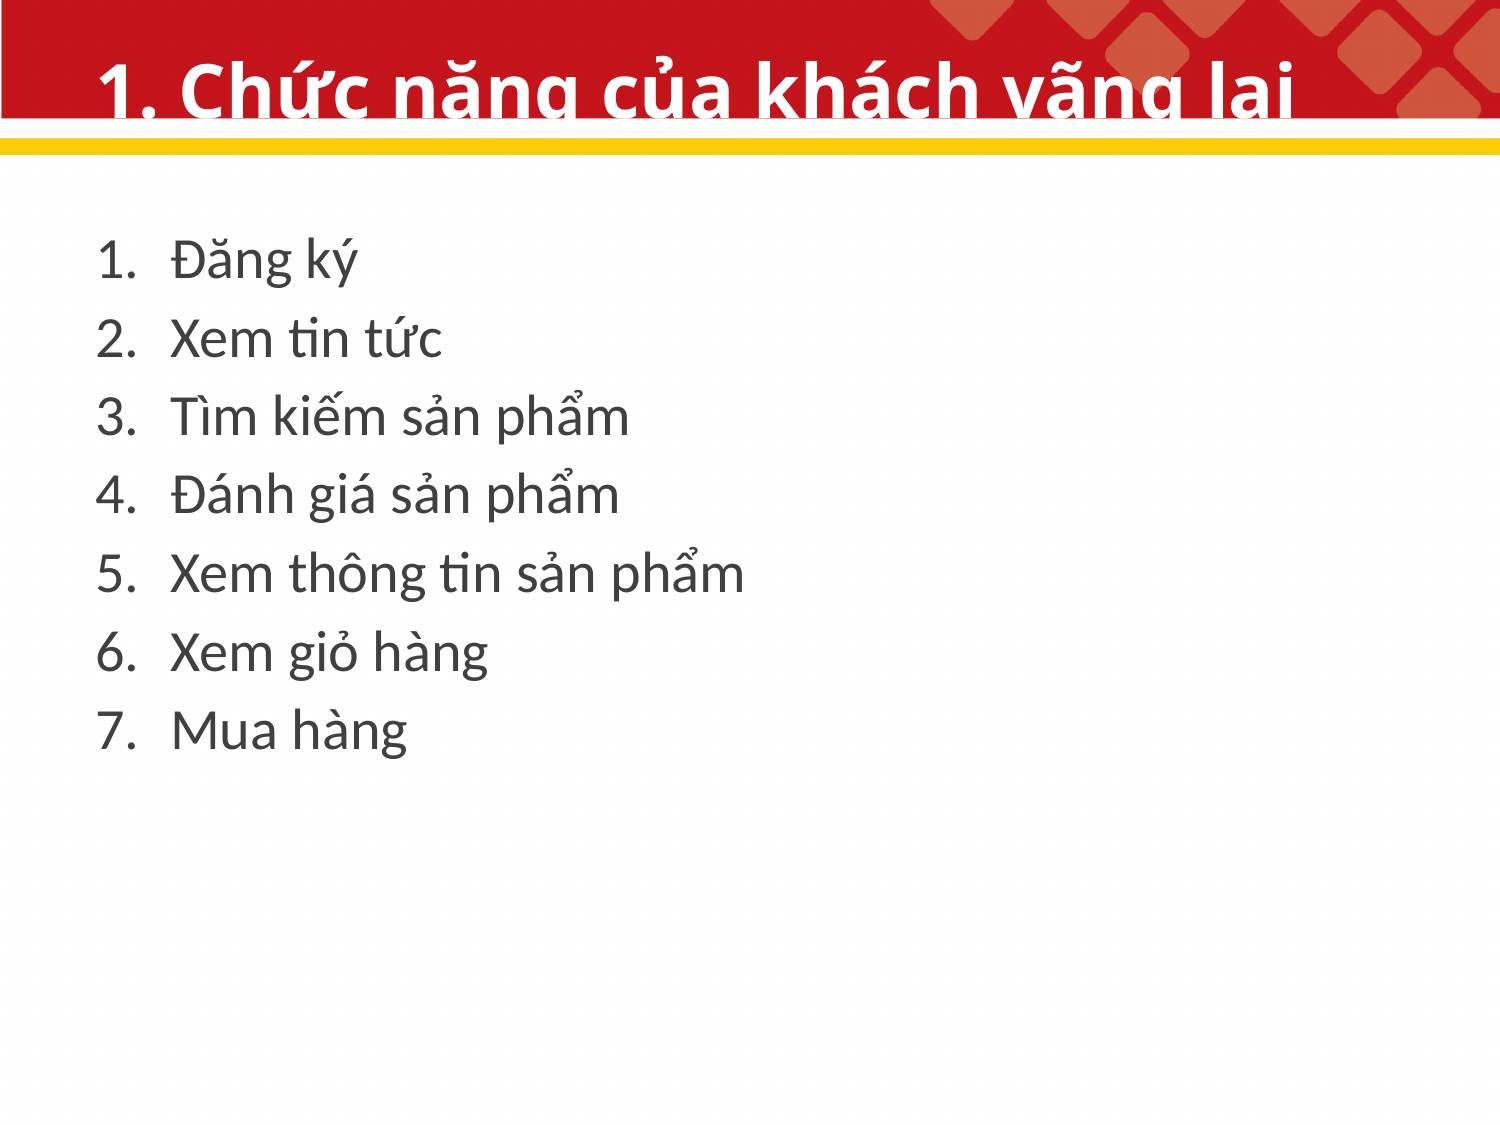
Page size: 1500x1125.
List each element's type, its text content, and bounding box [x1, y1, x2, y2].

picture [0, 0, 1500, 1125]
title 1. Chức năng của khách vãng lai [80, 0, 1397, 204]
list Đăng ký Xem tin tức Tìm kiếm sản phẩm Đánh giá sản phẩm Xem thông tin sản phẩm Xem giỏ hàng Mua hàng [80, 220, 1397, 1025]
